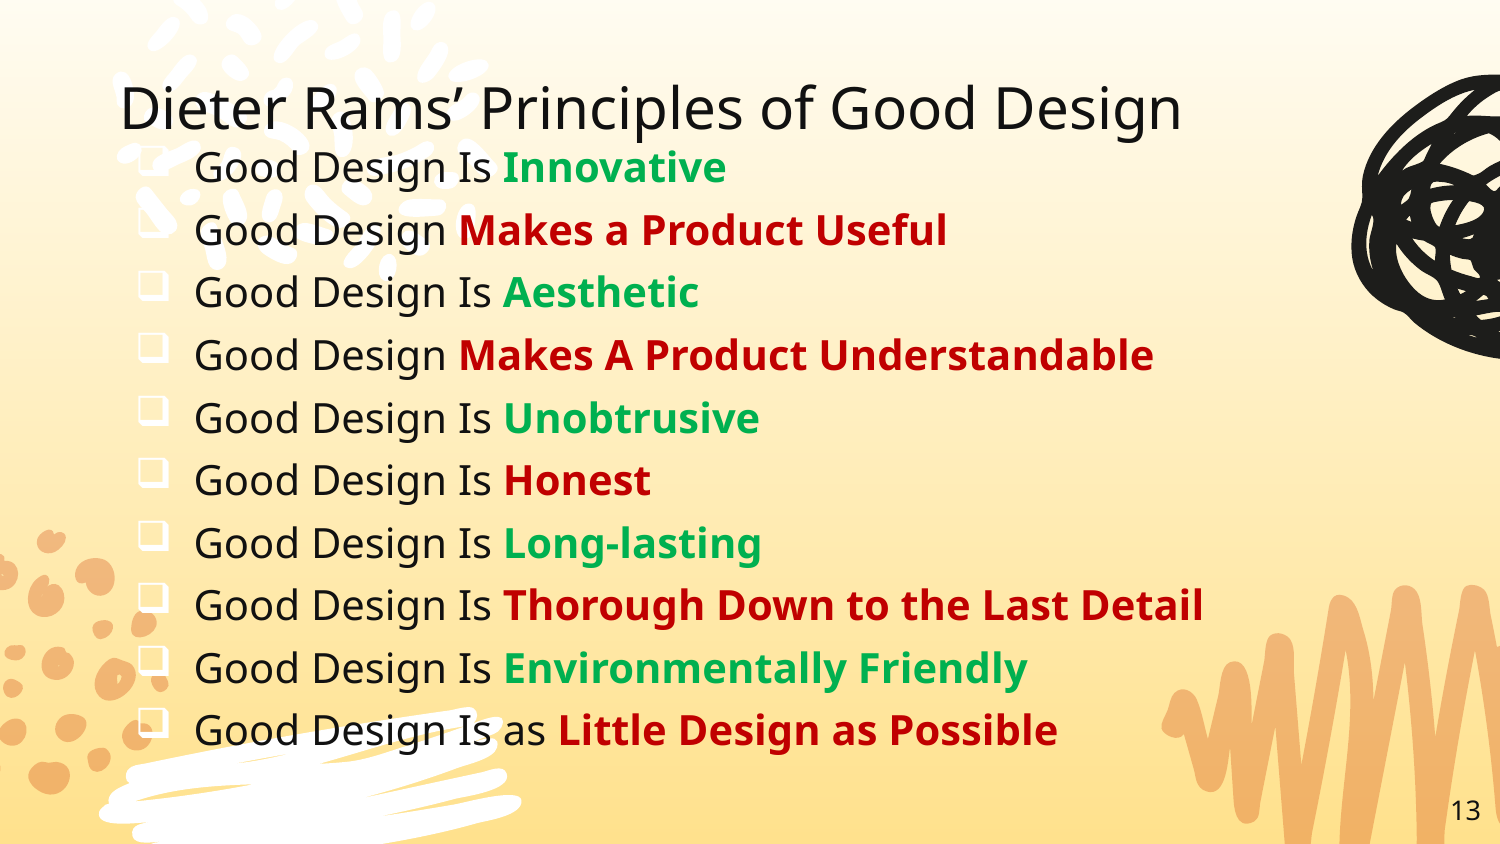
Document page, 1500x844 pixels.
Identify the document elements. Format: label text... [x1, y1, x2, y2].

title Dieter Rams’ Principles of Good Design [119, 38, 1221, 141]
slide_number 13 [1391, 779, 1482, 844]
text_box Good Design Is Innovative Good Design Makes a Product Useful Good Design Is Aesthetic Good Design Makes A Product Understandable Good Design Is Unobtrusive Good Design Is Honest Good Design Is Long-lasting Good Design Is Thorough Down to the Last Detail Good Design Is Environmentally Friendly Good Design Is as Little Design as Possible [118, 141, 1221, 780]
